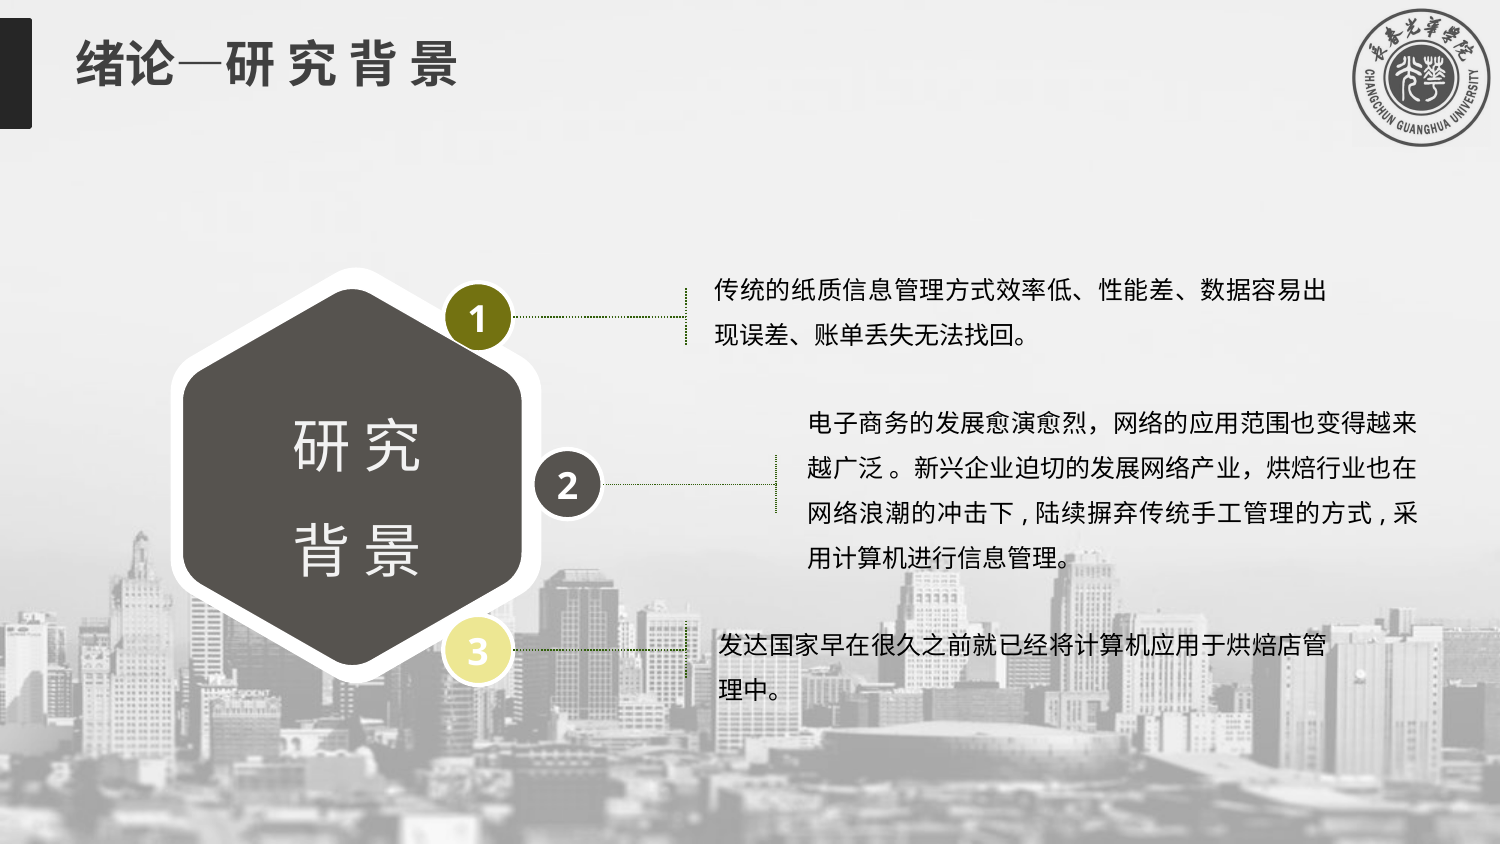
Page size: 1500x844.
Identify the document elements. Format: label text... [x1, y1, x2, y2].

text_box [171, 268, 541, 683]
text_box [513, 620, 687, 680]
text_box [0, 18, 32, 129]
text_box 发达国家早在很久之前就已经将计算机应用于烘焙店管理中。 [718, 614, 1329, 705]
table_cell 创建时间 [0, 0, 1500, 844]
text_box 3 [443, 614, 508, 686]
text_box 传统的纸质信息管理方式效率低、性能差、数据容易出现误差、账单丢失无法找回。 [714, 259, 1329, 350]
text_box 2 [532, 448, 598, 520]
text_box 绪论—研 究 背 景 [75, 32, 491, 93]
text_box [182, 288, 523, 666]
text_box 1 [443, 282, 508, 353]
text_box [603, 454, 777, 514]
text_box 电子商务的发展愈演愈烈，网络的应用范围也变得越来越广泛 。新兴企业迫切的发展网络产业，烘焙行业也在网络浪潮的冲击下,陆续摒弃传统手工管理的方式,采用计算机进行信息管理。 [807, 392, 1419, 606]
text_box 研 究背 景 [270, 374, 443, 585]
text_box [513, 287, 687, 347]
